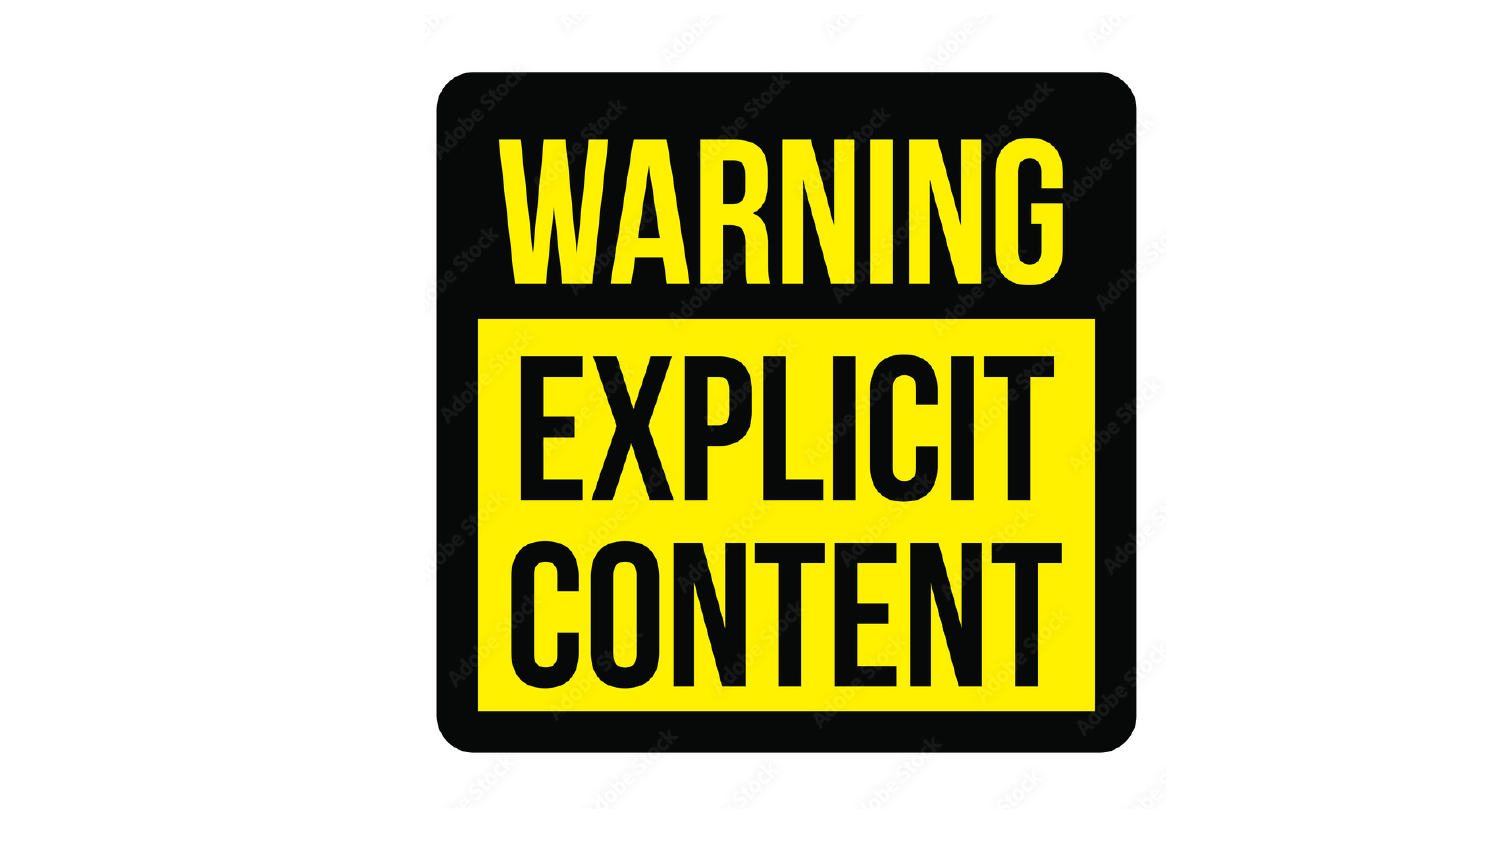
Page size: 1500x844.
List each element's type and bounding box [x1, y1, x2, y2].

picture [424, 15, 1167, 810]
